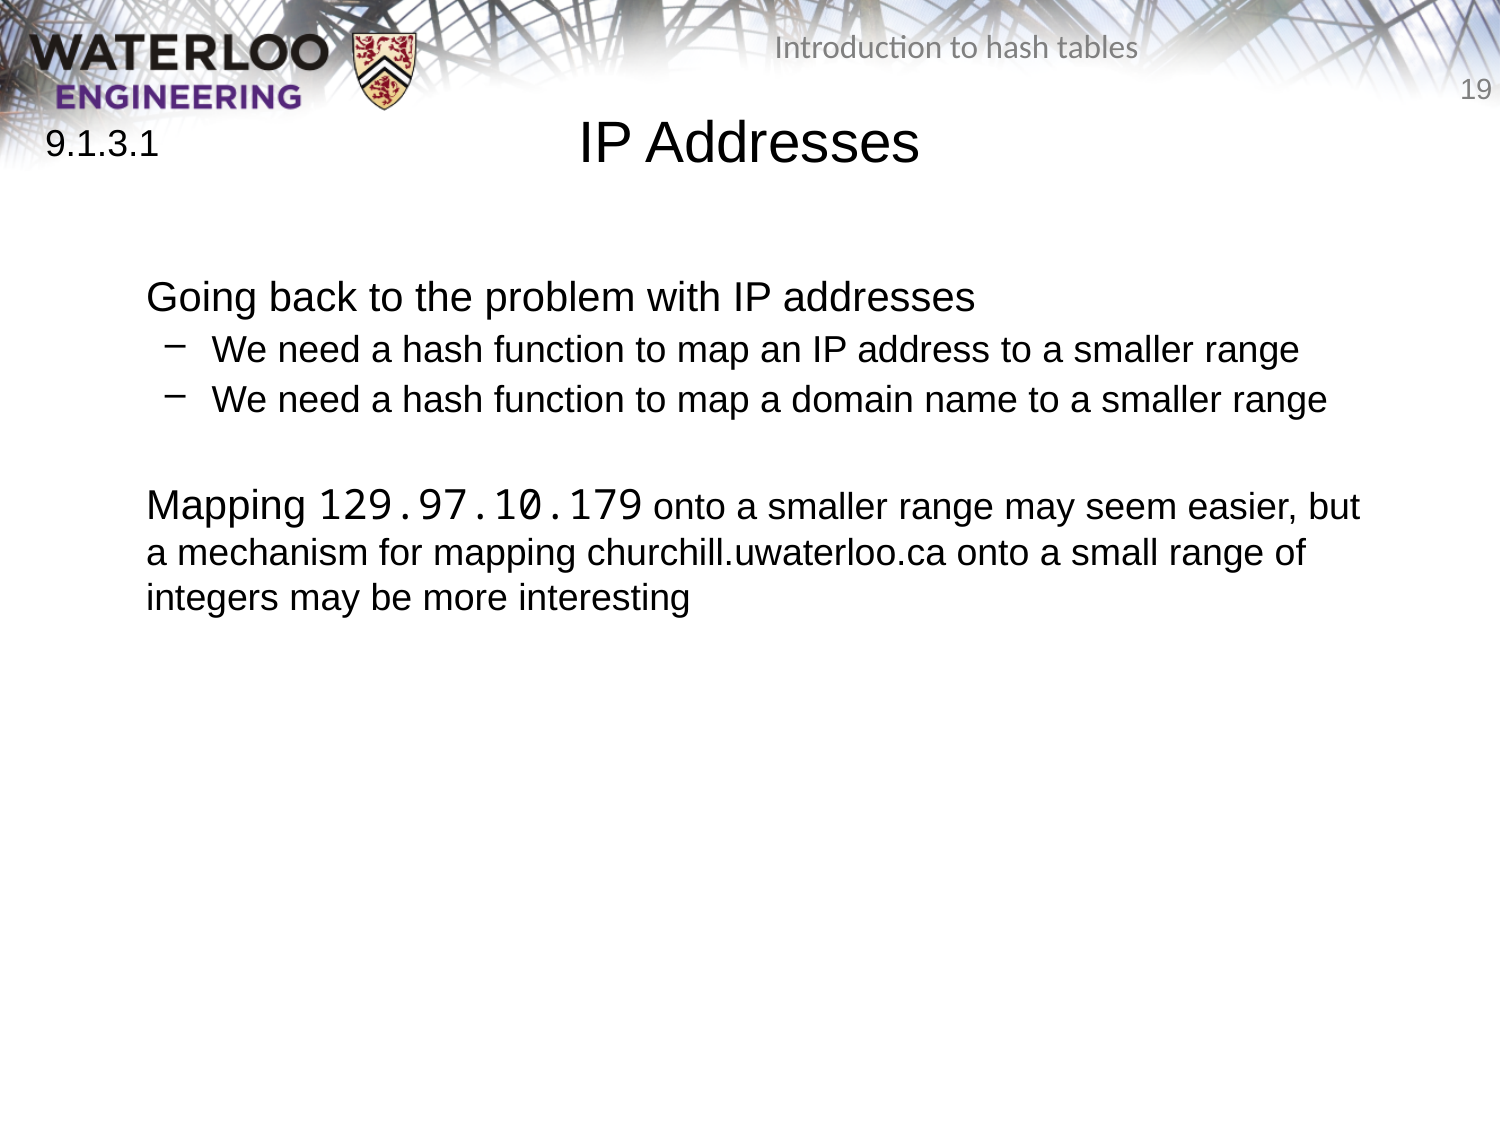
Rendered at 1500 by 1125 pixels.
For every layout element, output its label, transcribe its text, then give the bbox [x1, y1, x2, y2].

picture [0, 0, 1500, 1125]
text_box Going back to the problem with IP addresses We need a hash function to map an IP address to a smaller range We need a hash function to map a domain name to a smaller range Mapping 129.97.10.179 onto a smaller range may seem easier, but a mechanism for mapping churchill.uwaterloo.ca onto a small range of integers may be more interesting [74, 262, 1425, 1005]
title IP Addresses [74, 44, 1426, 233]
text_box 9.1.3.1 [30, 111, 175, 172]
